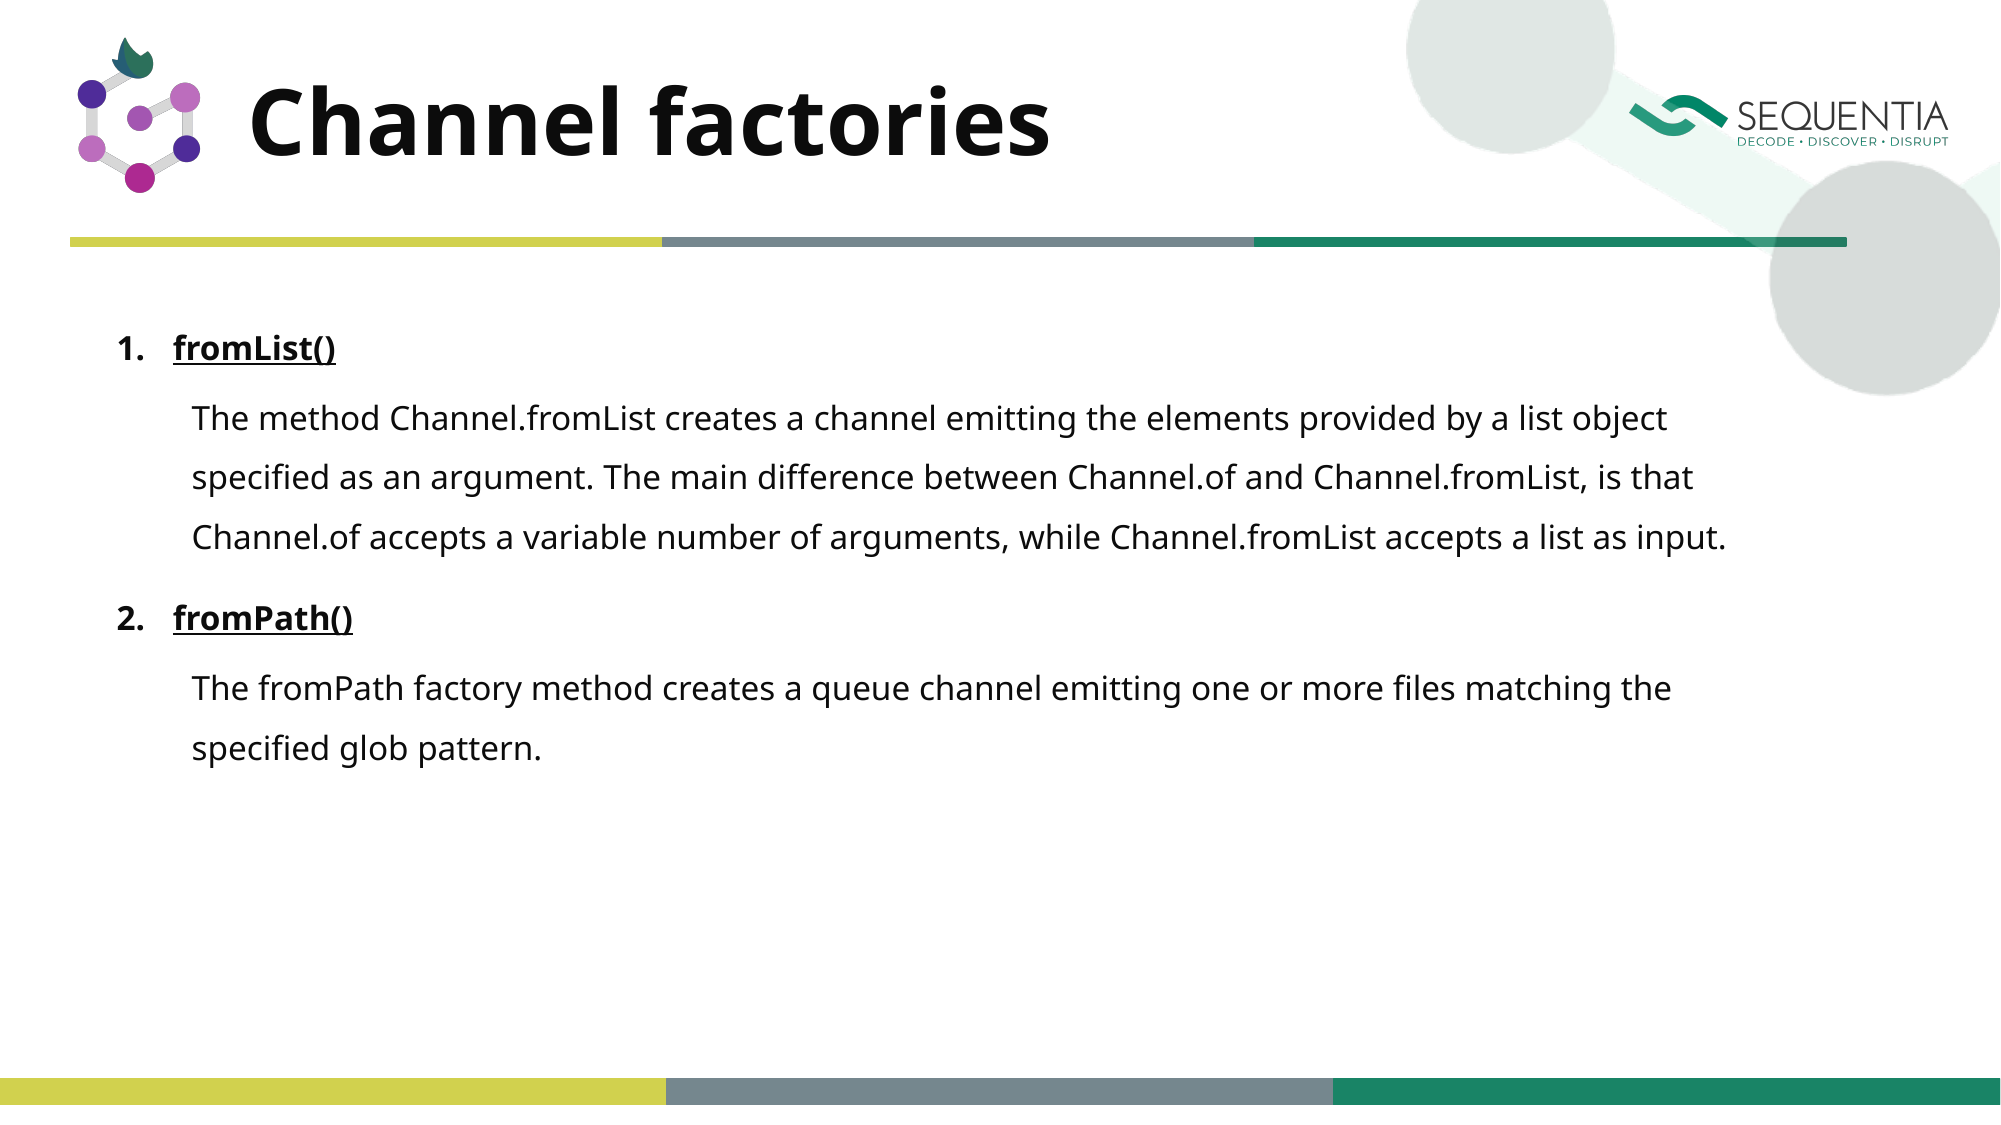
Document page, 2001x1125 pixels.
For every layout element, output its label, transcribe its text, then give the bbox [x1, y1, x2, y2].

list fromList() The method Channel.fromList creates a channel emitting the elements provided by a list object specified as an argument. The main difference between Channel.of and Channel.fromList, is that Channel.of accepts a variable number of arguments, while Channel.fromList accepts a list as input. fromPath() The fromPath factory method creates a queue channel emitting one or more files matching the specified glob pattern. [82, 299, 1808, 874]
picture [1331, 0, 2000, 415]
title Channel factories [232, 0, 1329, 251]
picture [72, 32, 207, 200]
